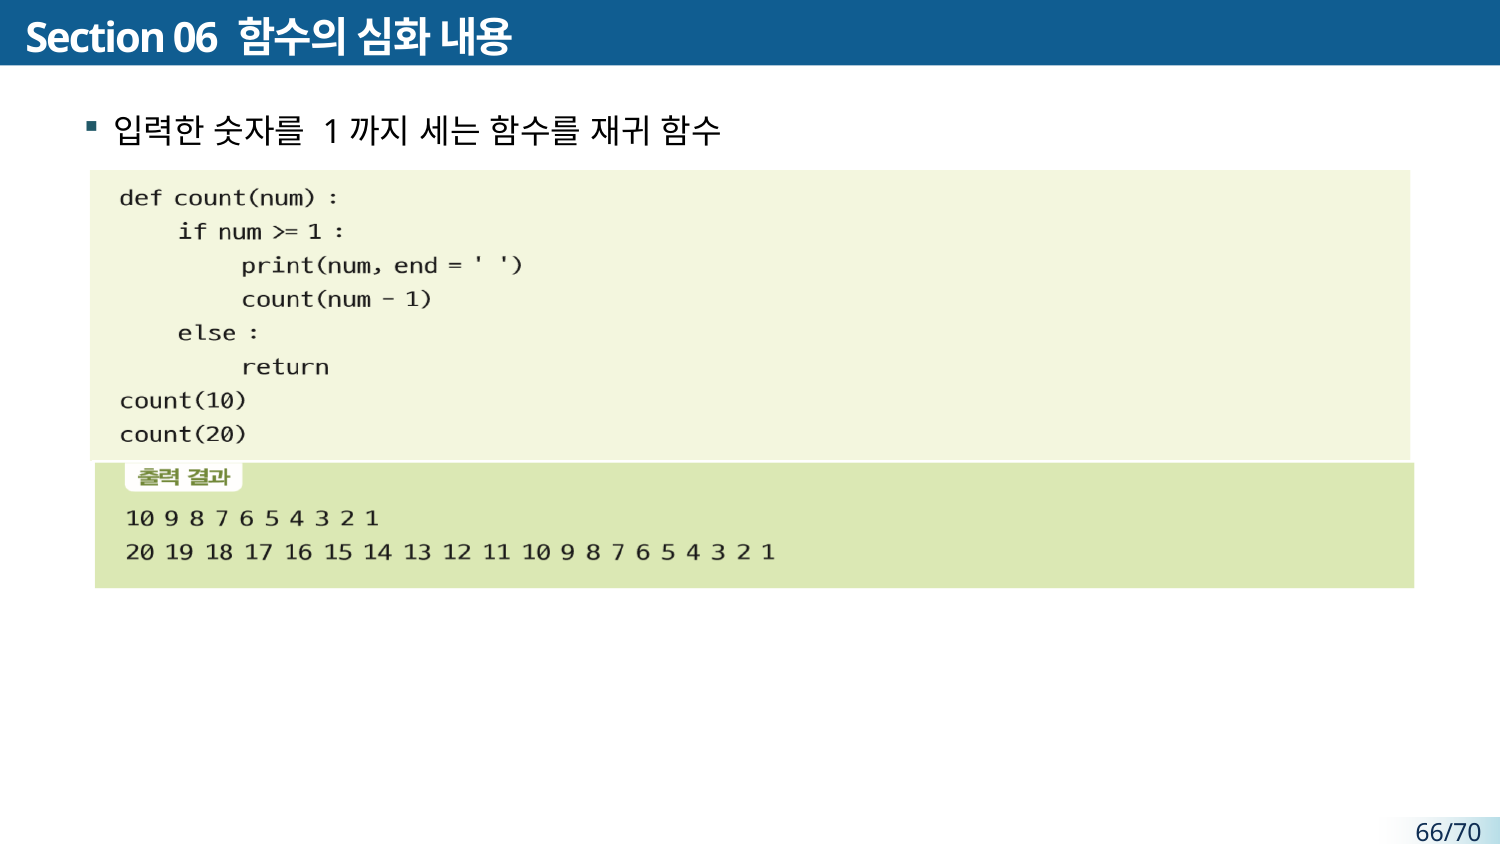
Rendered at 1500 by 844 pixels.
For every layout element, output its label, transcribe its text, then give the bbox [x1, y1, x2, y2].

title Section 06 함수의 심화 내용 [10, 6, 1288, 65]
list 입력한 숫자를 1까지 세는 함수를 재귀 함수 [10, 95, 1481, 793]
picture [88, 170, 1415, 590]
